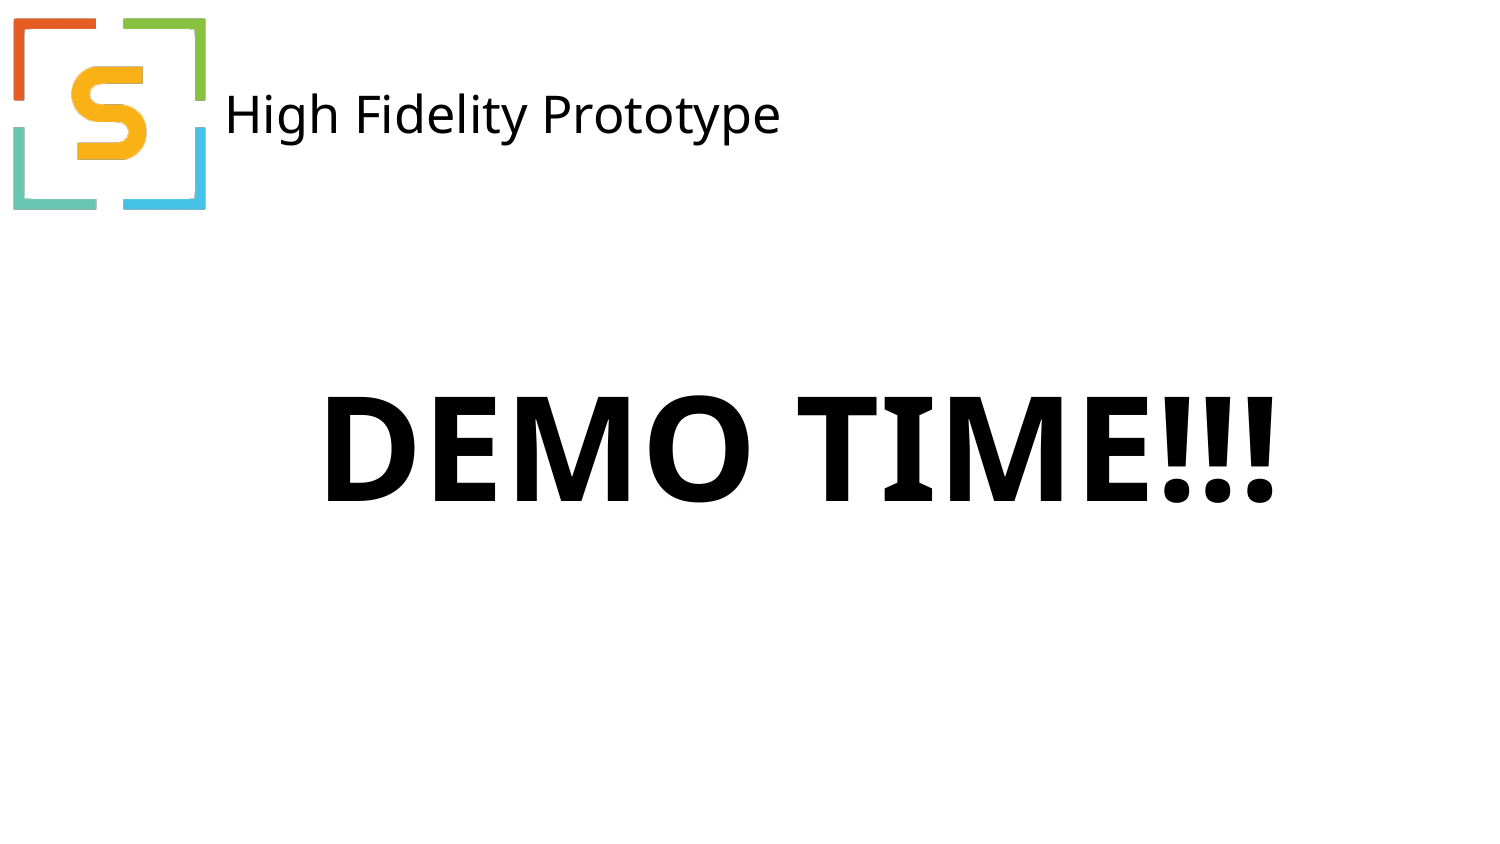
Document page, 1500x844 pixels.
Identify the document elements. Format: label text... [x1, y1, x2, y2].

text_box DEMO TIME!!! [300, 348, 1297, 539]
picture [11, 15, 209, 212]
text_box High Fidelity Prototype [213, 73, 797, 152]
